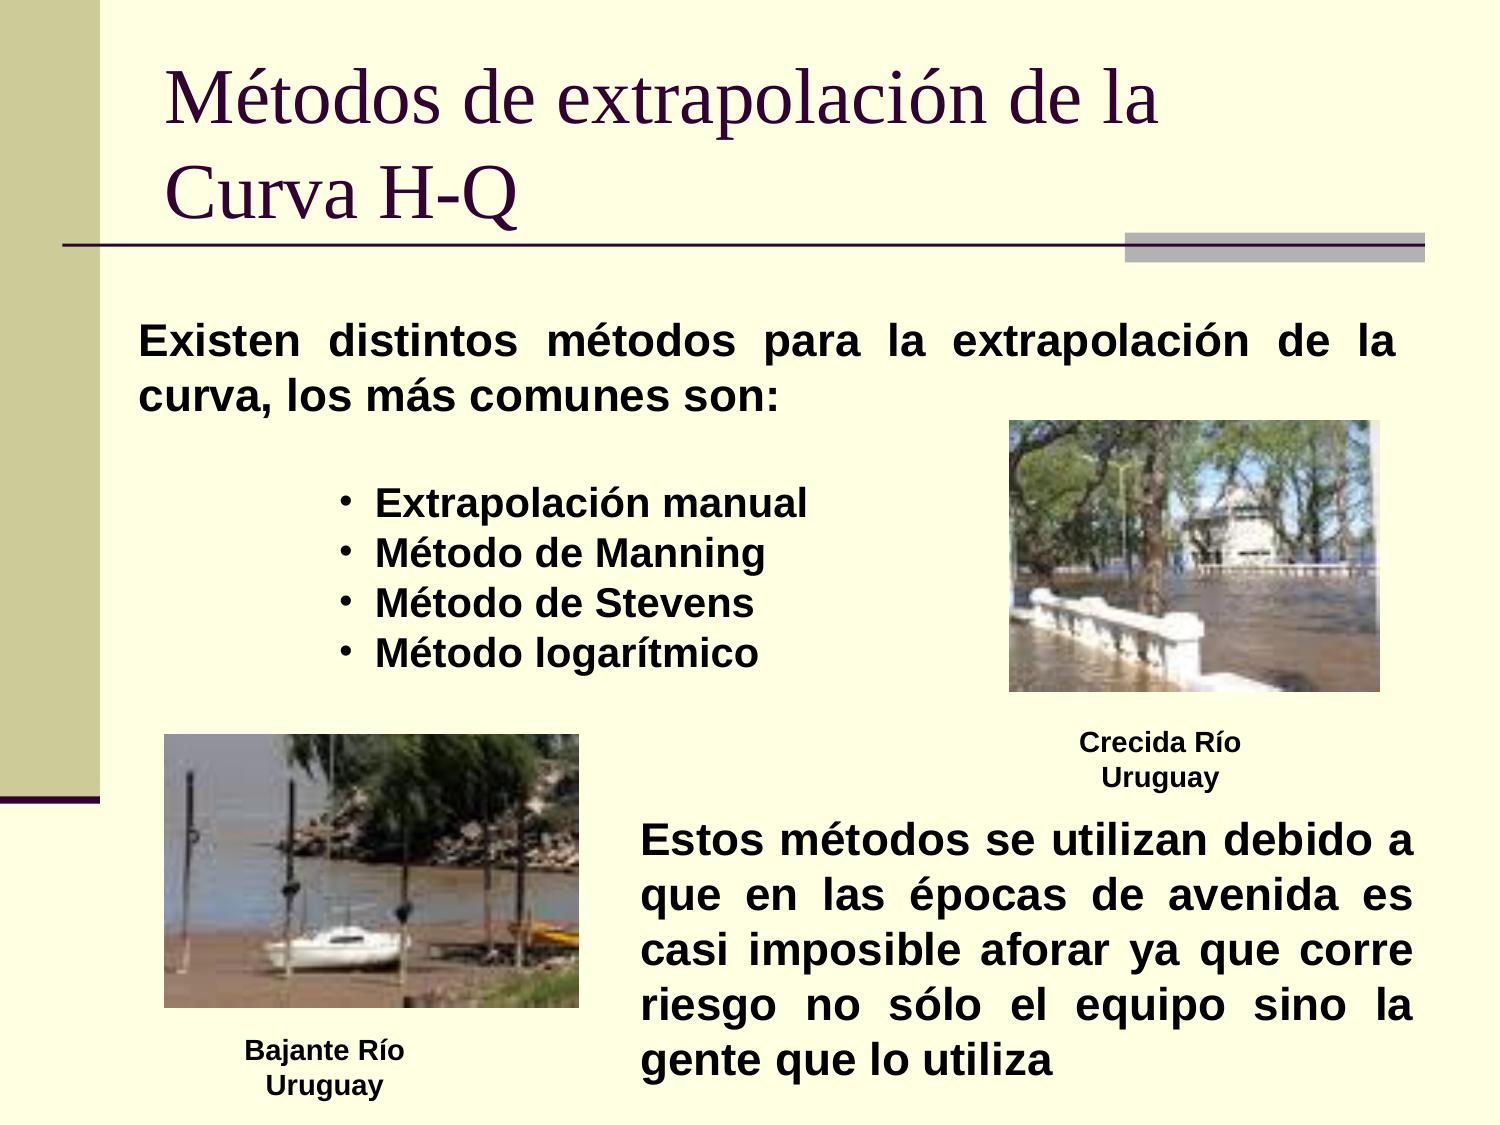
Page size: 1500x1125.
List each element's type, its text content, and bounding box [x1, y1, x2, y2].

text_box Estos métodos se utilizan debido a que en las épocas de avenida es casi imposible aforar ya que corre riesgo no sólo el equipo sino la gente que lo utiliza [625, 802, 1430, 1093]
text_box Bajante Río Uruguay [197, 1023, 452, 1109]
text_box Extrapolación manual Método de Manning Método de Stevens Método logarítmico [324, 467, 927, 734]
text_box Métodos de extrapolación de la Curva H-Q [149, 45, 1425, 233]
text_box Existen distintos métodos para la extrapolación de la curva, los más comunes son: [123, 302, 1412, 428]
picture [164, 734, 579, 1009]
text_box Crecida Río Uruguay [1033, 715, 1288, 802]
picture [1009, 420, 1380, 692]
